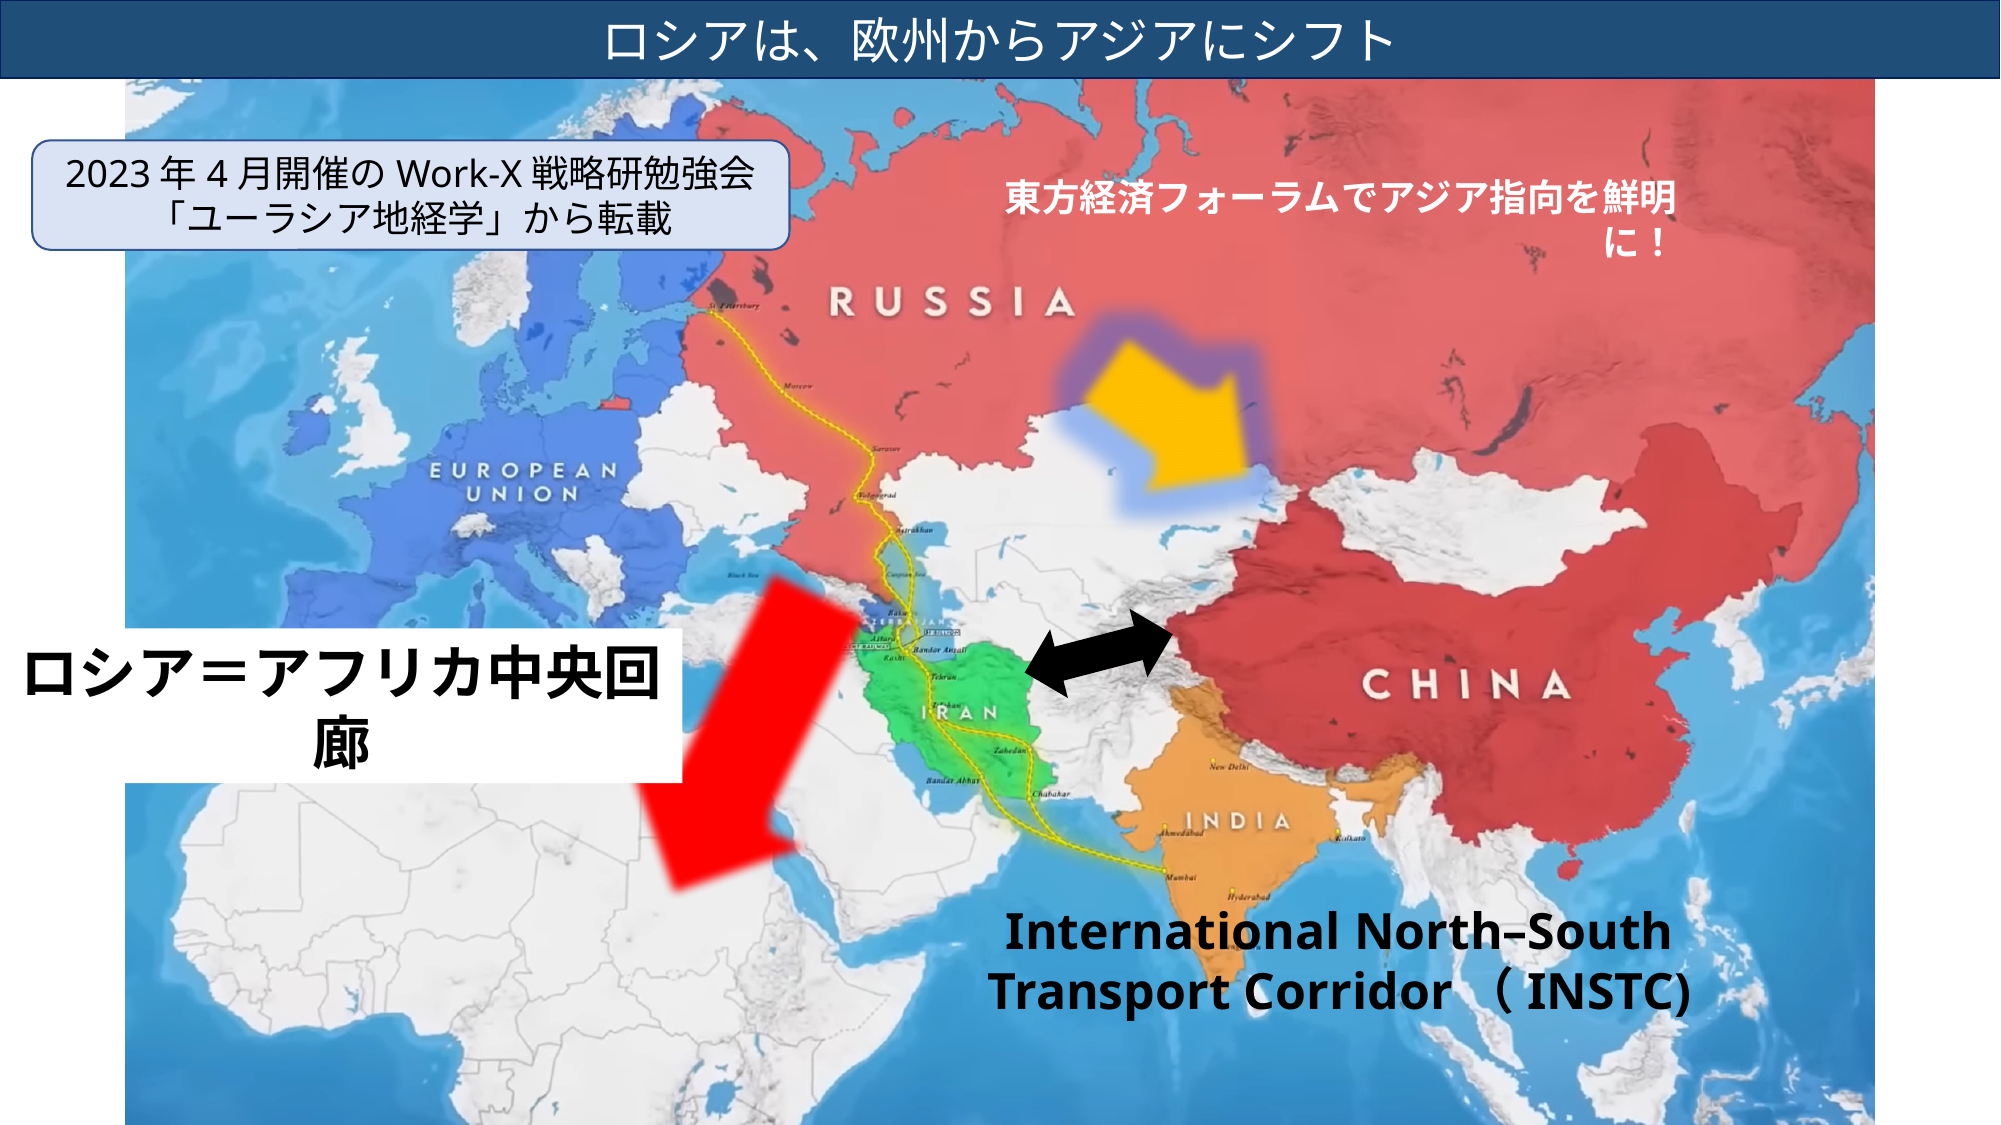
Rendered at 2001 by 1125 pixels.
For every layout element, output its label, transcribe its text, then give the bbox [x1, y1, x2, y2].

text_box ロシア＝アフリカ中央回廊 [0, 628, 125, 784]
picture [125, 1, 1875, 1125]
text_box 2023年4月開催のWork-X戦略研勉強会「ユーラシア地経学」から転載 [31, 139, 125, 251]
text_box ロシアは、欧州からアジアにシフト [0, 0, 2000, 79]
